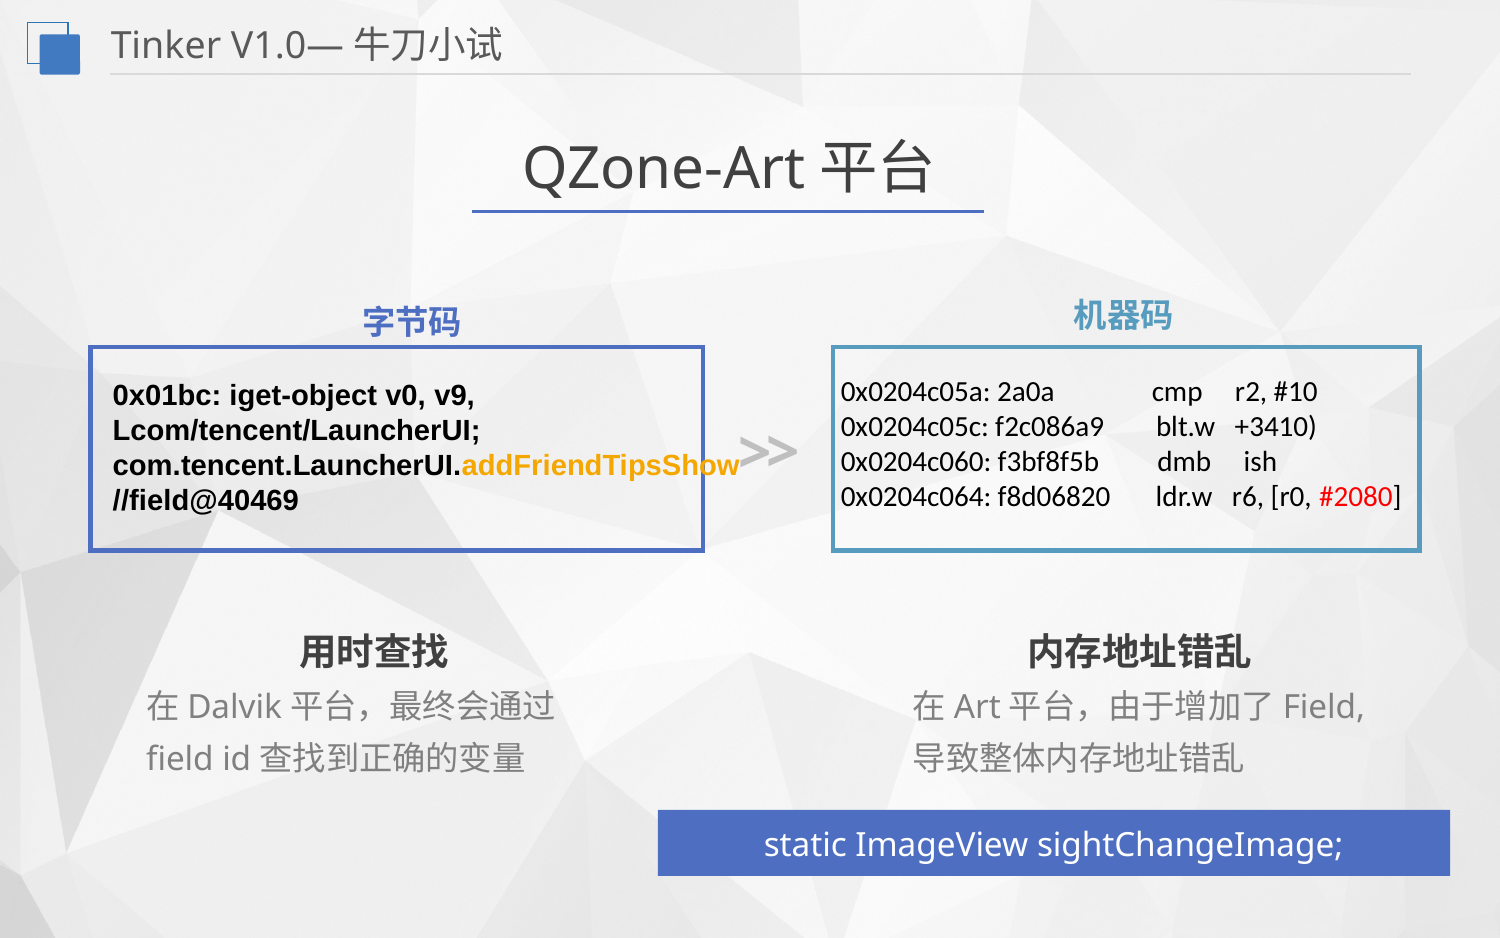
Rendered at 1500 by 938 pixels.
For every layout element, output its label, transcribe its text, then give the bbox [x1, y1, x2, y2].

text_box [832, 520, 1420, 551]
text_box 字节码 [124, 281, 700, 349]
text_box Tinker V1.0—牛刀小试 [96, 13, 658, 74]
text_box 机器码 [836, 275, 1412, 342]
text_box 0x01bc: iget-object v0, v9, Lcom/tencent/LauncherUI; com.tencent.LauncherUI.addFriendTipsShow //field@40469 [97, 368, 848, 524]
text_box [39, 33, 81, 76]
text_box > [751, 406, 815, 492]
text_box 内存地址错乱 在Art平台，由于增加了Field, 导致整体内存地址错乱 [898, 607, 1381, 785]
text_box [90, 347, 703, 551]
text_box static ImageView sightChangeImage; [657, 809, 1451, 876]
text_box 用时查找 在Dalvik平台，最终会通过field id查找到正确的变量 [131, 607, 618, 785]
text_box [832, 347, 1420, 365]
text_box [27, 22, 69, 64]
text_box 0x0204c05a: 2a0a cmp r2, #10 0x0204c05c: f2c086a9 blt.w +3410) 0x0204c060: f3bf8f5b dmb ish 0x0204c064: f8d06820 ldr.w r6, [r0, #2080] [826, 365, 1500, 520]
text_box QZone-Art平台 [0, 123, 1486, 208]
